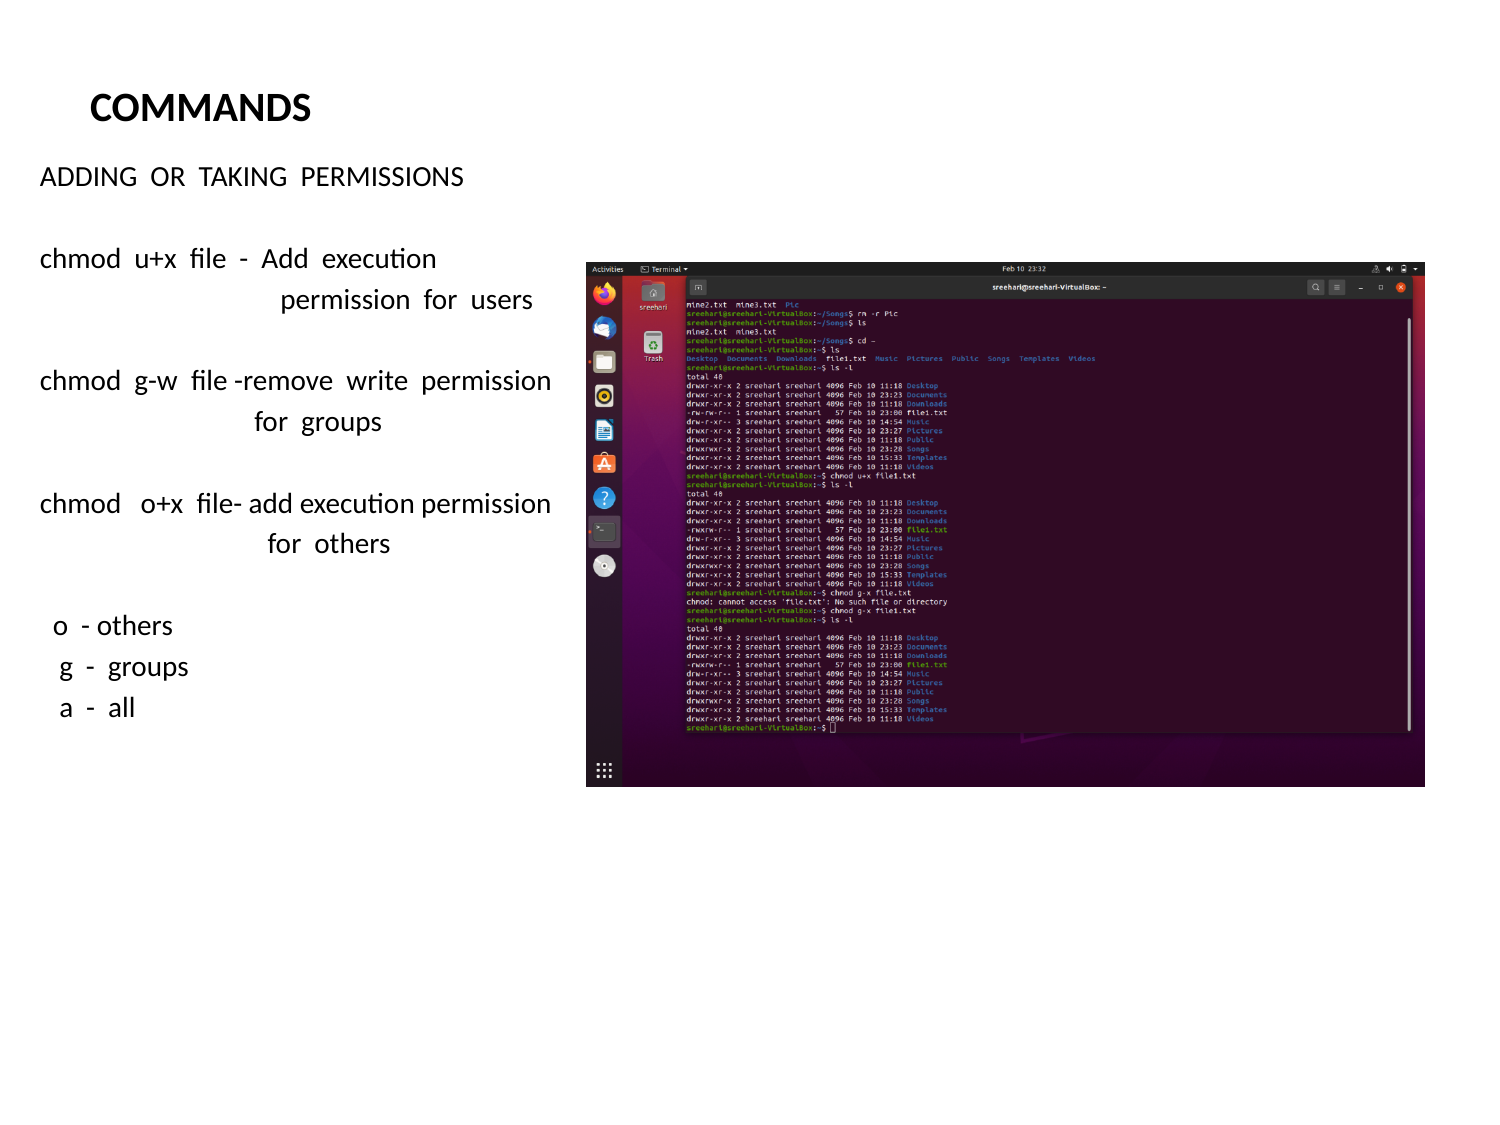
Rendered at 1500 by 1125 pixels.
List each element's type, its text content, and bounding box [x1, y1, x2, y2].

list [586, 262, 1426, 788]
list ADDING OR TAKING PERMISSIONS chmod u+x file - Add execution permission for users chmod g-w file -remove write permission for groups chmod o+x file- add execution permission for others o - others g - groups a - all [24, 149, 569, 1005]
title COMMANDS [75, 44, 569, 138]
